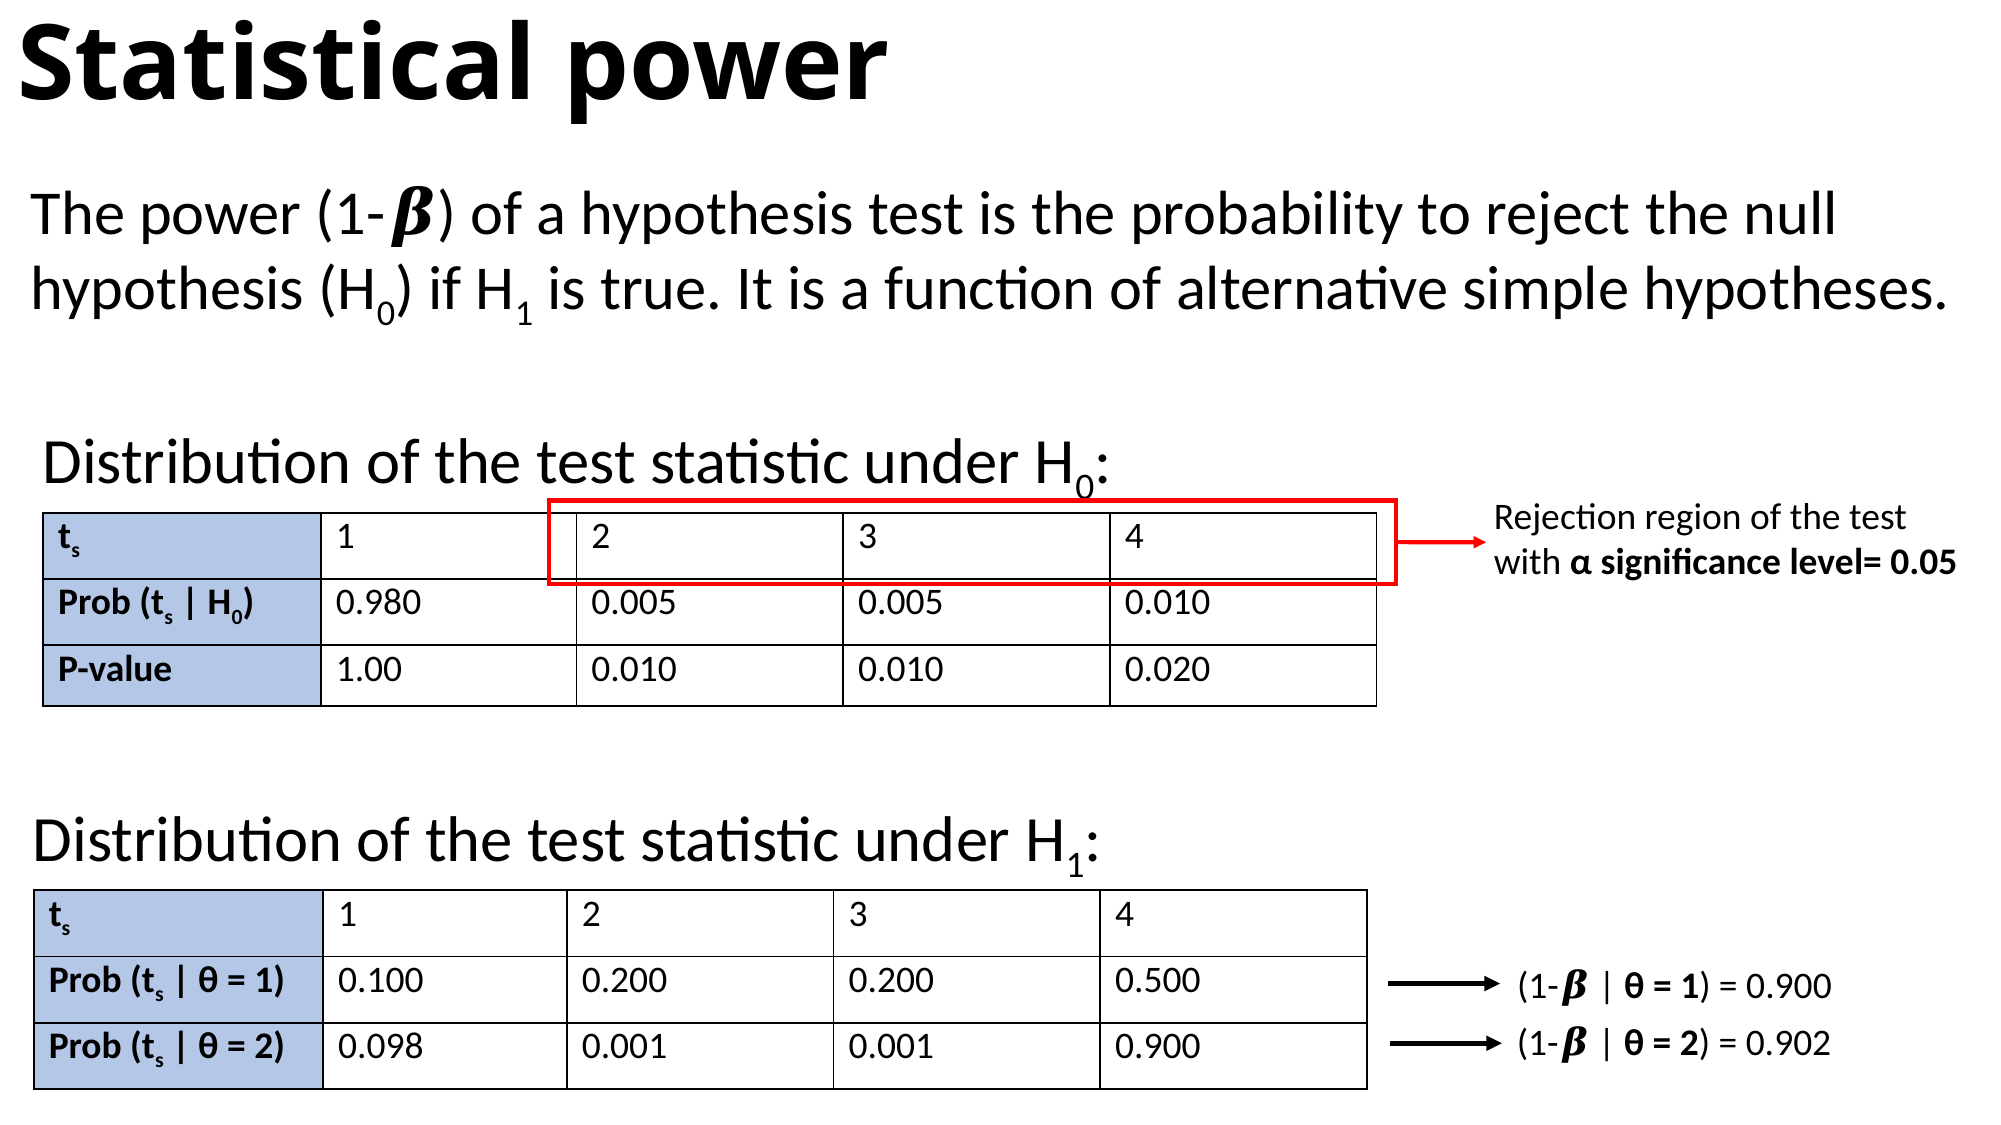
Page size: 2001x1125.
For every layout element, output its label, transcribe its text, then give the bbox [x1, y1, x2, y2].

table_cell 0.010 [844, 646, 1109, 705]
table_cell 0.001 [568, 1024, 833, 1088]
table_cell 0.020 [1111, 646, 1376, 705]
text_box Statistical power [2, 6, 2000, 125]
text_box (1-𝜷 | θ = 1) = 0.900 [1502, 953, 1863, 1013]
table_cell 0.005 [577, 585, 842, 644]
table_cell Prob (ts | θ = 1) [35, 957, 322, 1022]
table_header 2 [568, 893, 833, 956]
table_header ts [44, 514, 320, 578]
table_cell 0.005 [844, 585, 1109, 644]
table_cell 0.500 [1101, 957, 1366, 1022]
table_cell 0.200 [834, 957, 1099, 1022]
text_box Distribution of the test statistic under H0: [27, 411, 1159, 515]
table_cell 0.100 [324, 957, 566, 1022]
table_cell 0.010 [577, 646, 842, 705]
text_box [548, 499, 1397, 585]
text_box Distribution of the test statistic under H1: [17, 789, 1149, 893]
table_cell Prob (ts | θ = 2) [35, 1024, 322, 1088]
table_cell Prob (ts | H0) [44, 580, 320, 644]
table_cell 1.00 [322, 646, 576, 705]
table_cell 0.001 [834, 1024, 1099, 1088]
table_header 1 [324, 893, 566, 956]
table_cell 0.010 [1111, 585, 1376, 644]
text_box (1-𝜷 | θ = 2) = 0.902 [1502, 1010, 1862, 1071]
table_header 4 [1101, 891, 1366, 956]
table_cell 0.098 [324, 1024, 566, 1088]
table_cell 0.200 [568, 957, 833, 1022]
table_header ts [35, 893, 322, 956]
text_box The power (1-𝜷) of a hypothesis test is the probability to reject the null hypothesis (H0) if H1 is true. It is a function of alternative simple hypotheses. [16, 164, 1973, 340]
table_cell 0.980 [322, 580, 576, 644]
text_box Rejection region of the test with α significance level= 0.05 [1479, 484, 1977, 590]
table_cell P-value [44, 646, 320, 705]
table_header 1 [322, 514, 548, 578]
table_header 3 [834, 893, 1099, 956]
table_cell 0.900 [1101, 1024, 1366, 1088]
